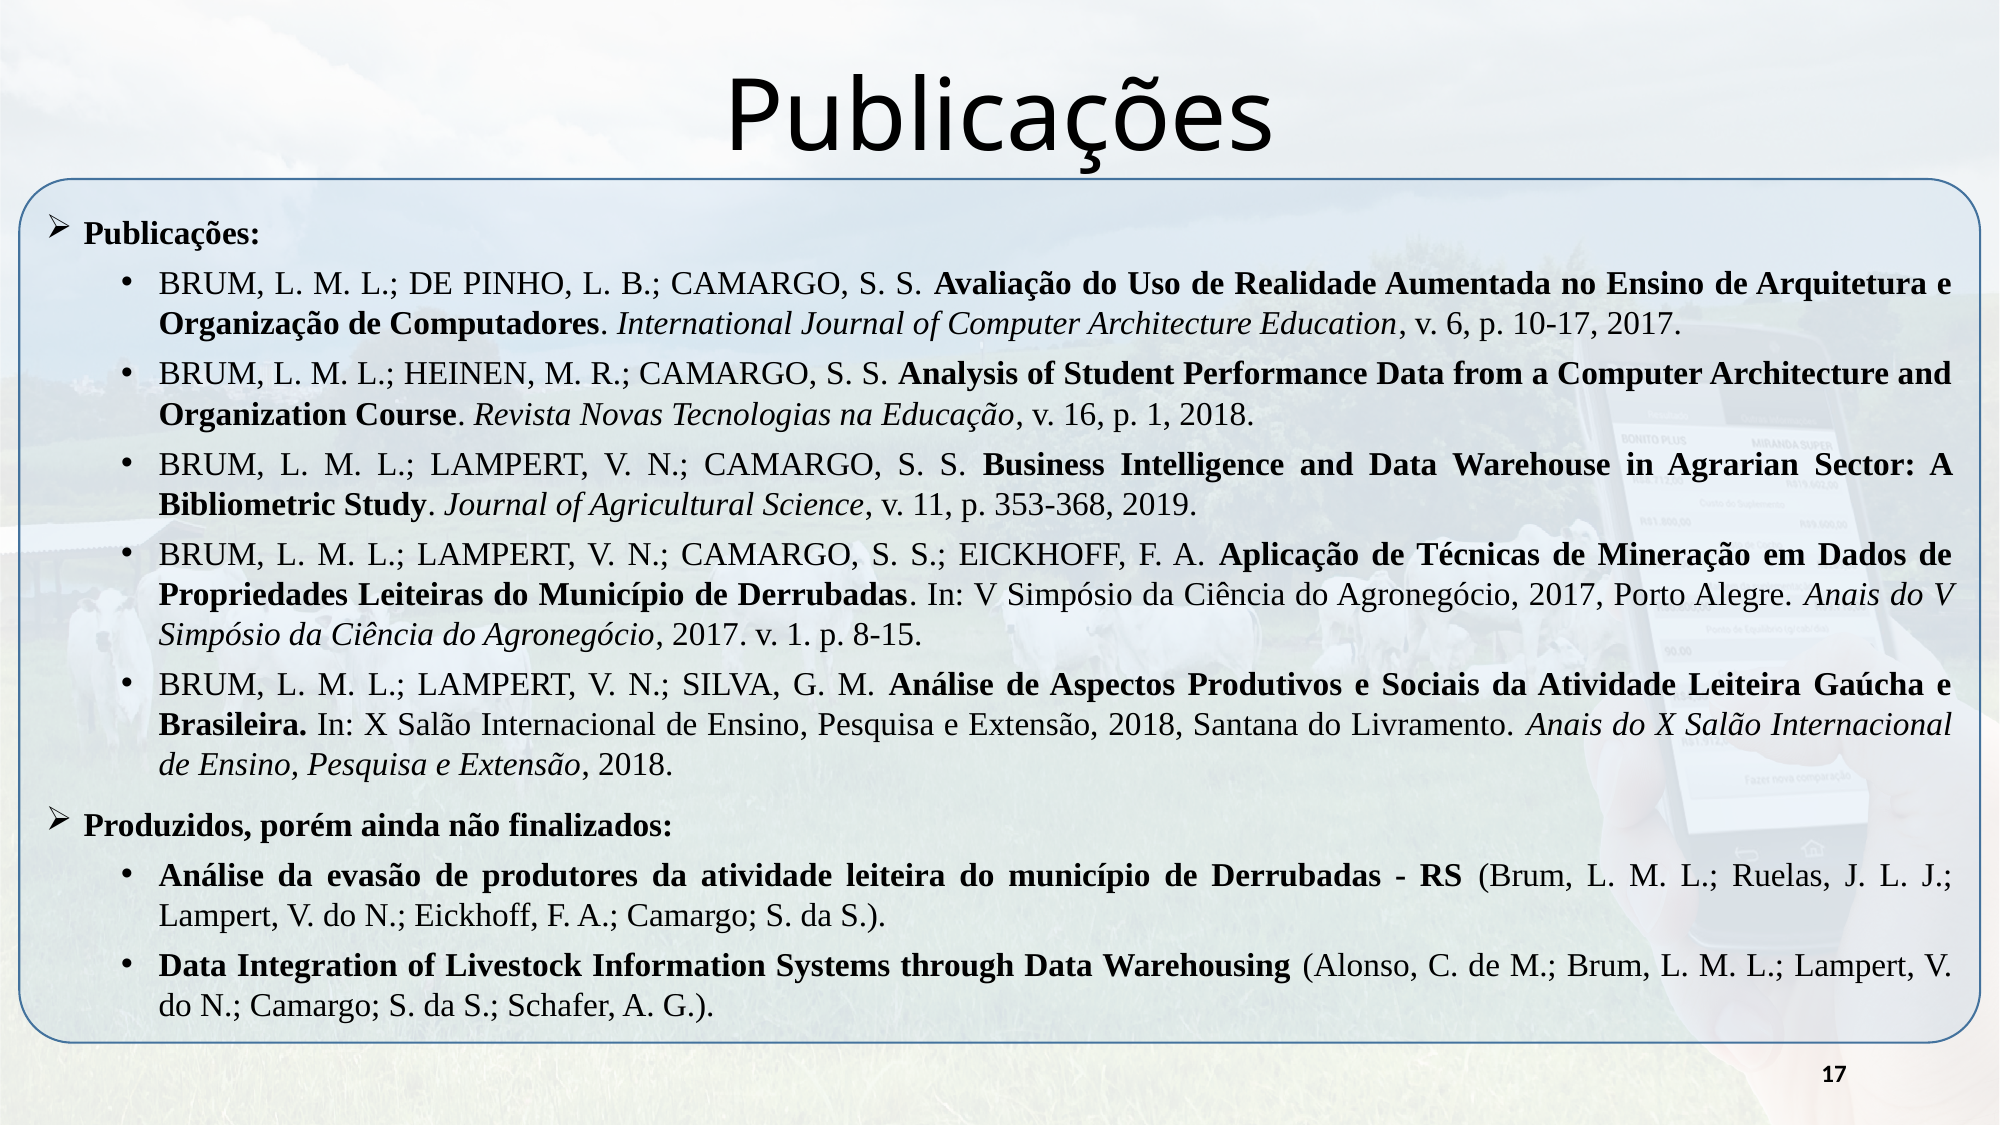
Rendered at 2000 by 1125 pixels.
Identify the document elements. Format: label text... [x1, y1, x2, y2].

text_box Publicações [0, 42, 2000, 178]
list Publicações: BRUM, L. M. L.; DE PINHO, L. B.; CAMARGO, S. S. Avaliação do Uso de Realidade Aumentada no Ensino de Arquitetura e Organização de Computadores. International Journal of Computer Architecture Education, v. 6, p. 10-17, 2017. BRUM, L. M. L.; HEINEN, M. R.; CAMARGO, S. S. Analysis of Student Performance Data from a Computer Architecture and Organization Course. Revista Novas Tecnologias na Educação, v. 16, p. 1, 2018. BRUM, L. M. L.; LAMPERT, V. N.; CAMARGO, S. S. Business Intelligence and Data Warehouse in Agrarian Sector: A Bibliometric Study. Journal of Agricultural Science, v. 11, p. 353-368, 2019. BRUM, L. M. L.; LAMPERT, V. N.; CAMARGO, S. S.; EICKHOFF, F. A. Aplicação de Técnicas de Mineração em Dados de Propriedades Leiteiras do Município de Derrubadas. In: V Simpósio da Ciência do Agronegócio, 2017, Porto Alegre. Anais do V Simpósio da Ciência do Agronegócio, 2017. v. 1. p. 8-15. BRUM, L. M. L.; LAMPERT, V. N.; SILVA, G. M. Análise de Aspectos Produtivos e Sociais da Atividade Leiteira Gaúcha e Brasileira. In: X Salão Internacional de Ensino, Pesquisa e Extensão, 2018, Santana do Livramento. Anais do X Salão Internacional de Ensino, Pesquisa e Extensão, 2018. Produzidos, porém ainda não finalizados: Análise da evasão de produtores da atividade leiteira do município de Derrubadas - RS (Brum, L. M. L.; Ruelas, J. L. J.; Lampert, V. do N.; Eickhoff, F. A.; Camargo; S. da S.). Data Integration of Livestock Information Systems through Data Warehousing (Alonso, C. de M.; Brum, L. M. L.; Lampert, V. do N.; Camargo; S. da S.; Schafer, A. G.). [31, 203, 1969, 1047]
slide_number 17 [1412, 1047, 1862, 1103]
text_box [18, 178, 1982, 1025]
